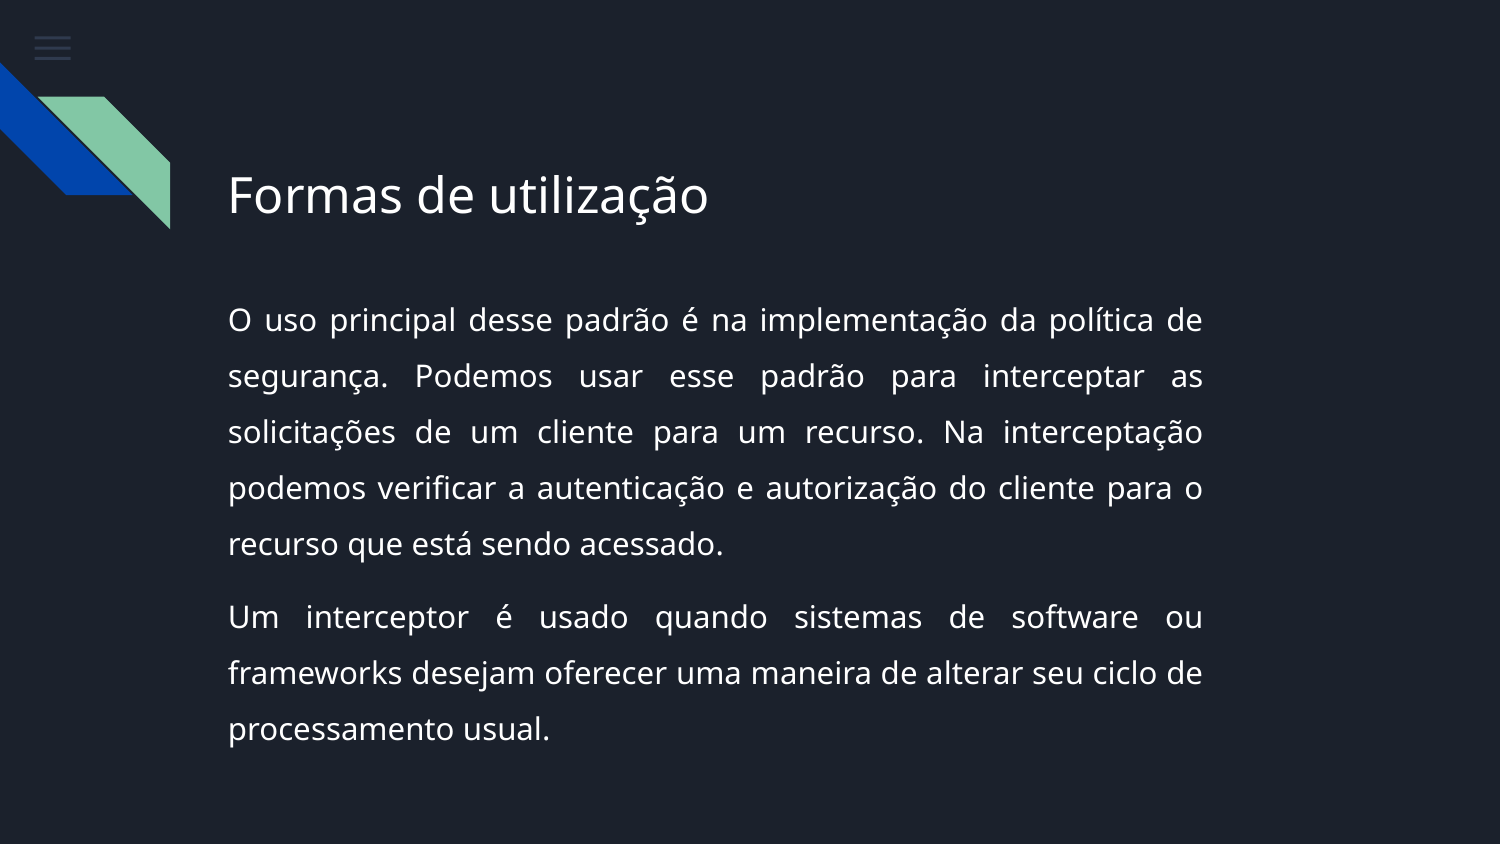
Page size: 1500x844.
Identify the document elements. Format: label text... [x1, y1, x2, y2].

title Formas de utilização [212, 148, 1108, 233]
list O uso principal desse padrão é na implementação da política de segurança. Podemos usar esse padrão para interceptar as solicitações de um cliente para um recurso. Na interceptação podemos verificar a autenticação e autorização do cliente para o recurso que está sendo acessado. Um interceptor é usado quando sistemas de software ou frameworks desejam oferecer uma maneira de alterar seu ciclo de processamento usual. [212, 266, 1220, 750]
